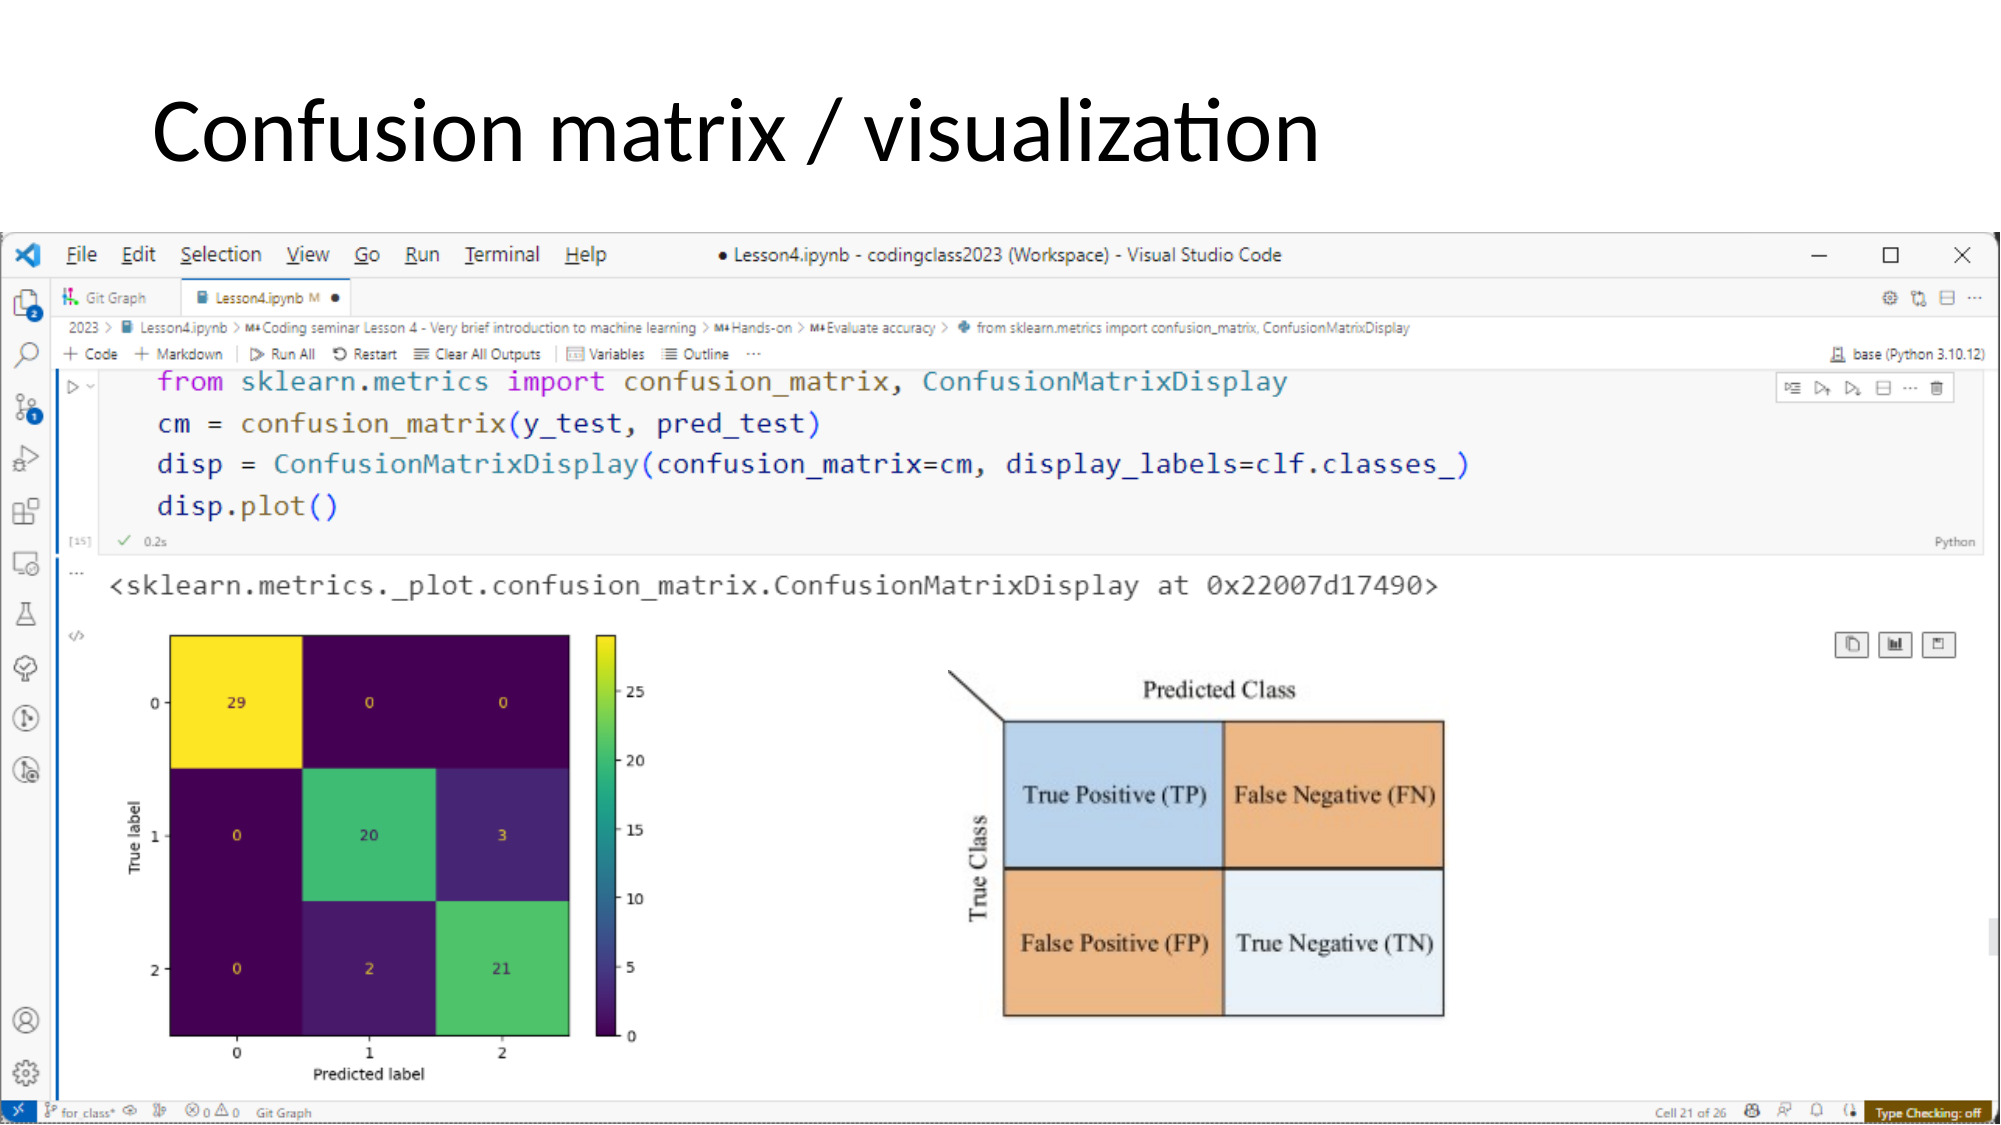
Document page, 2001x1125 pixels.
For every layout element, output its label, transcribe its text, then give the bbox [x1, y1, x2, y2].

picture [948, 670, 1449, 1025]
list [0, 231, 2000, 1124]
title Confusion matrix / visualization [137, 59, 1863, 205]
